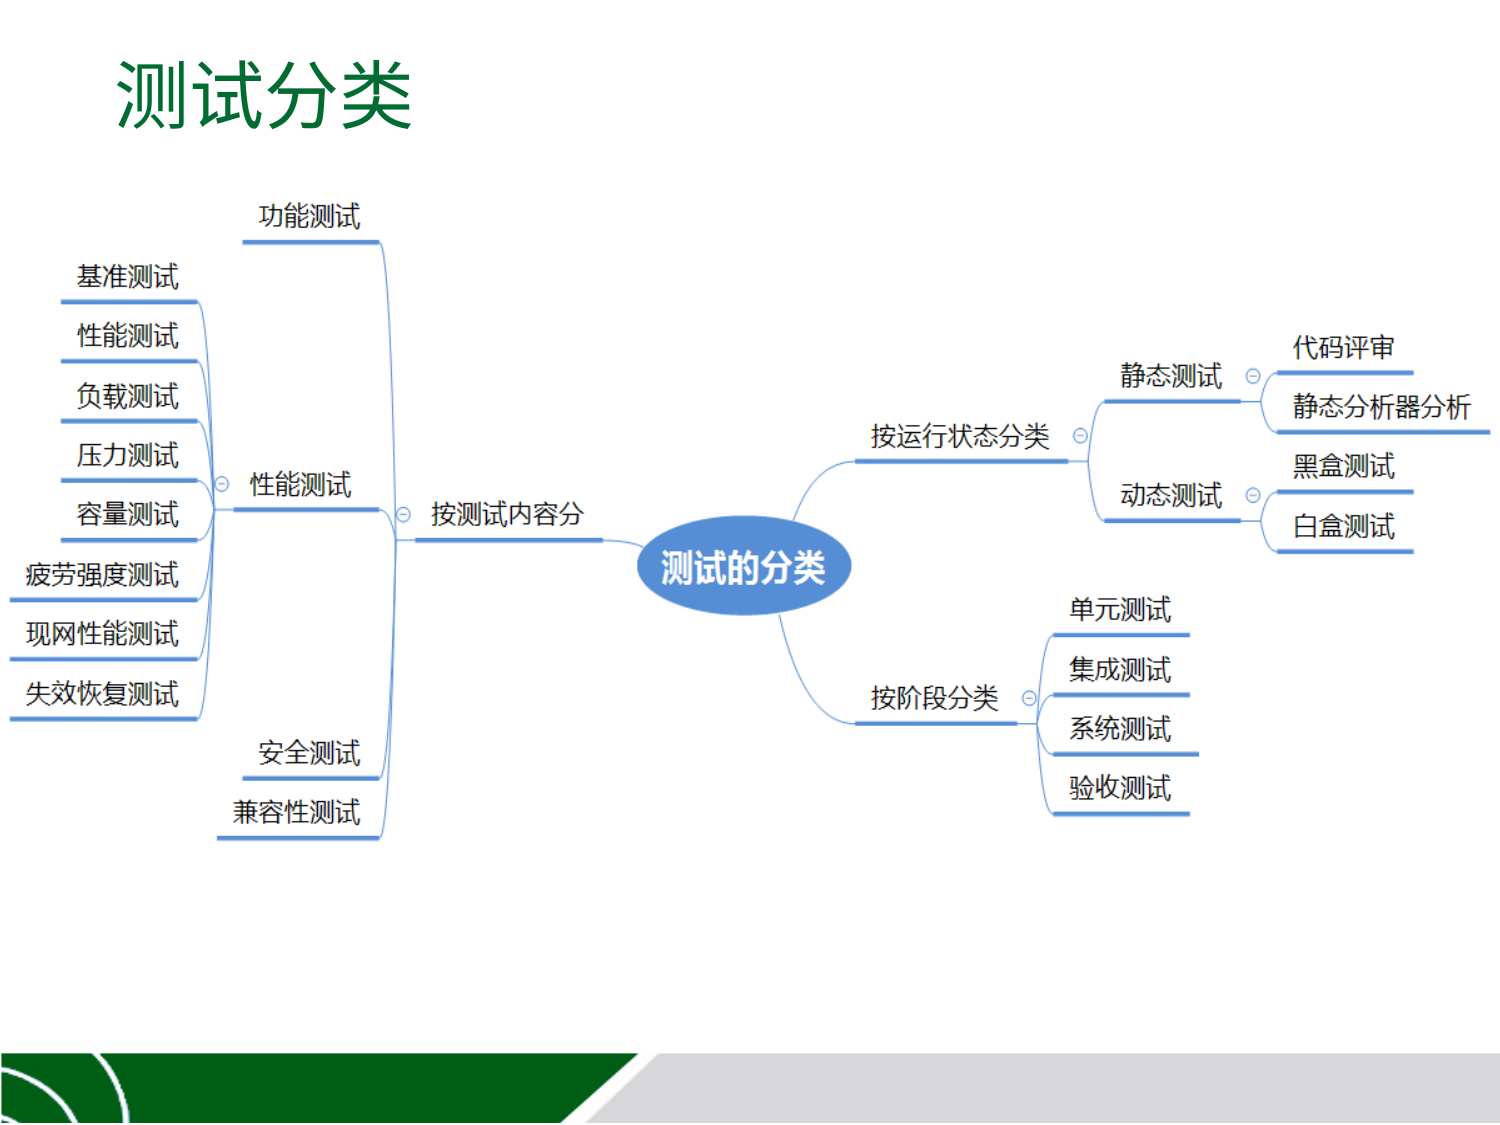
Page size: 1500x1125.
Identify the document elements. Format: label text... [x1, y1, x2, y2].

title 测试分类 [99, 37, 1276, 151]
picture [0, 1052, 1500, 1123]
picture [0, 173, 1500, 887]
